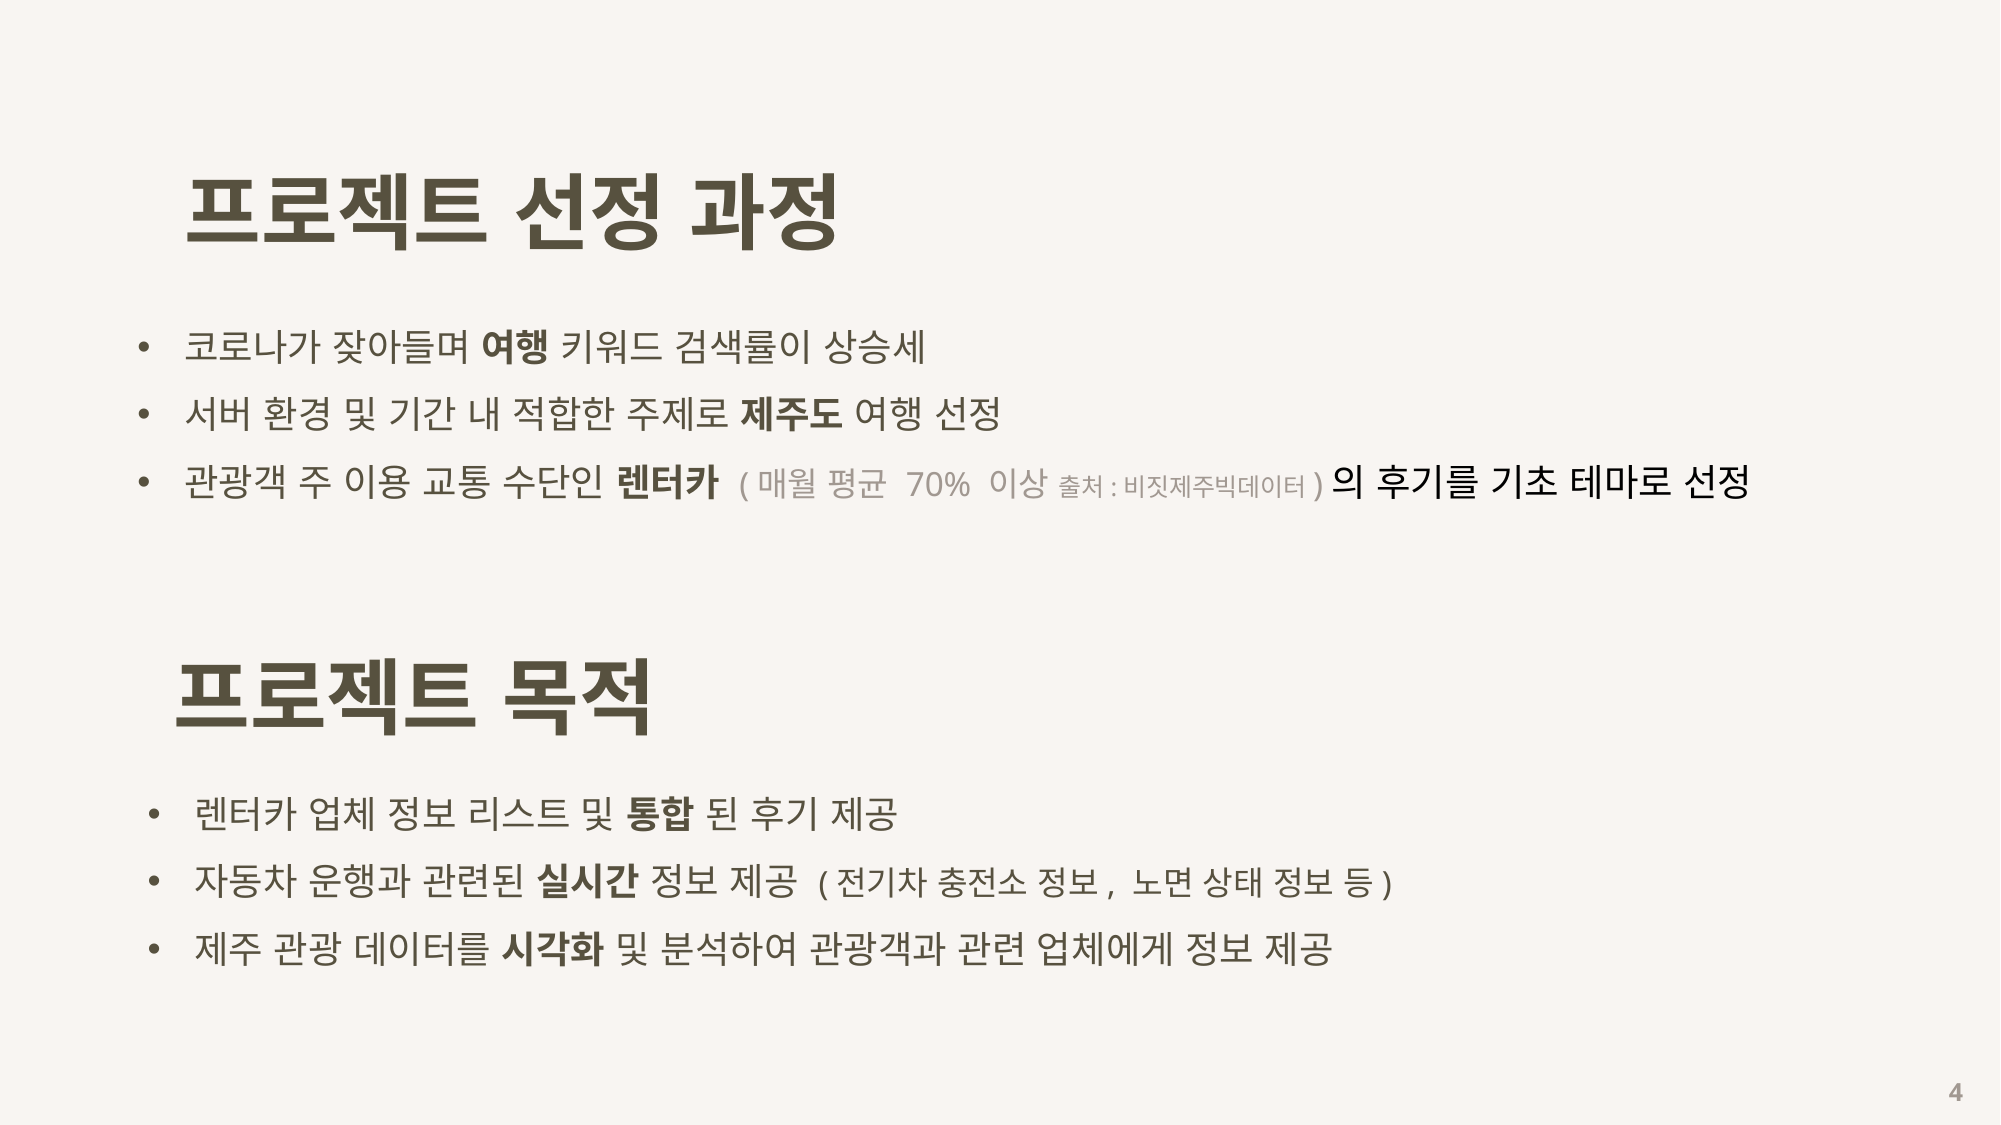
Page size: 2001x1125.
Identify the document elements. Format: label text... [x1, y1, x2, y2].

text_box 프로젝트 목적 [158, 637, 672, 753]
text_box 4 [1927, 1069, 2000, 1115]
text_box 렌터카 업체 정보 리스트 및 통합 된 후기 제공 자동차 운행과 관련된 실시간 정보 제공 (전기차 충전소 정보, 노면 상태 정보 등) 제주 관광 데이터를 시각화 및 분석하여 관광객과 관련 업체에게 정보 제공 [132, 760, 1902, 979]
text_box 프로젝트 선정 과정 [169, 152, 859, 268]
text_box 코로나가 잦아들며 여행 키워드 검색률이 상승세 서버 환경 및 기간 내 적합한 주제로 제주도 여행 선정 관광객 주 이용 교통 수단인 렌터카 (매월 평균 70% 이상 출처:비짓제주빅데이터)의 후기를 기초 테마로 선정 [122, 293, 1892, 512]
